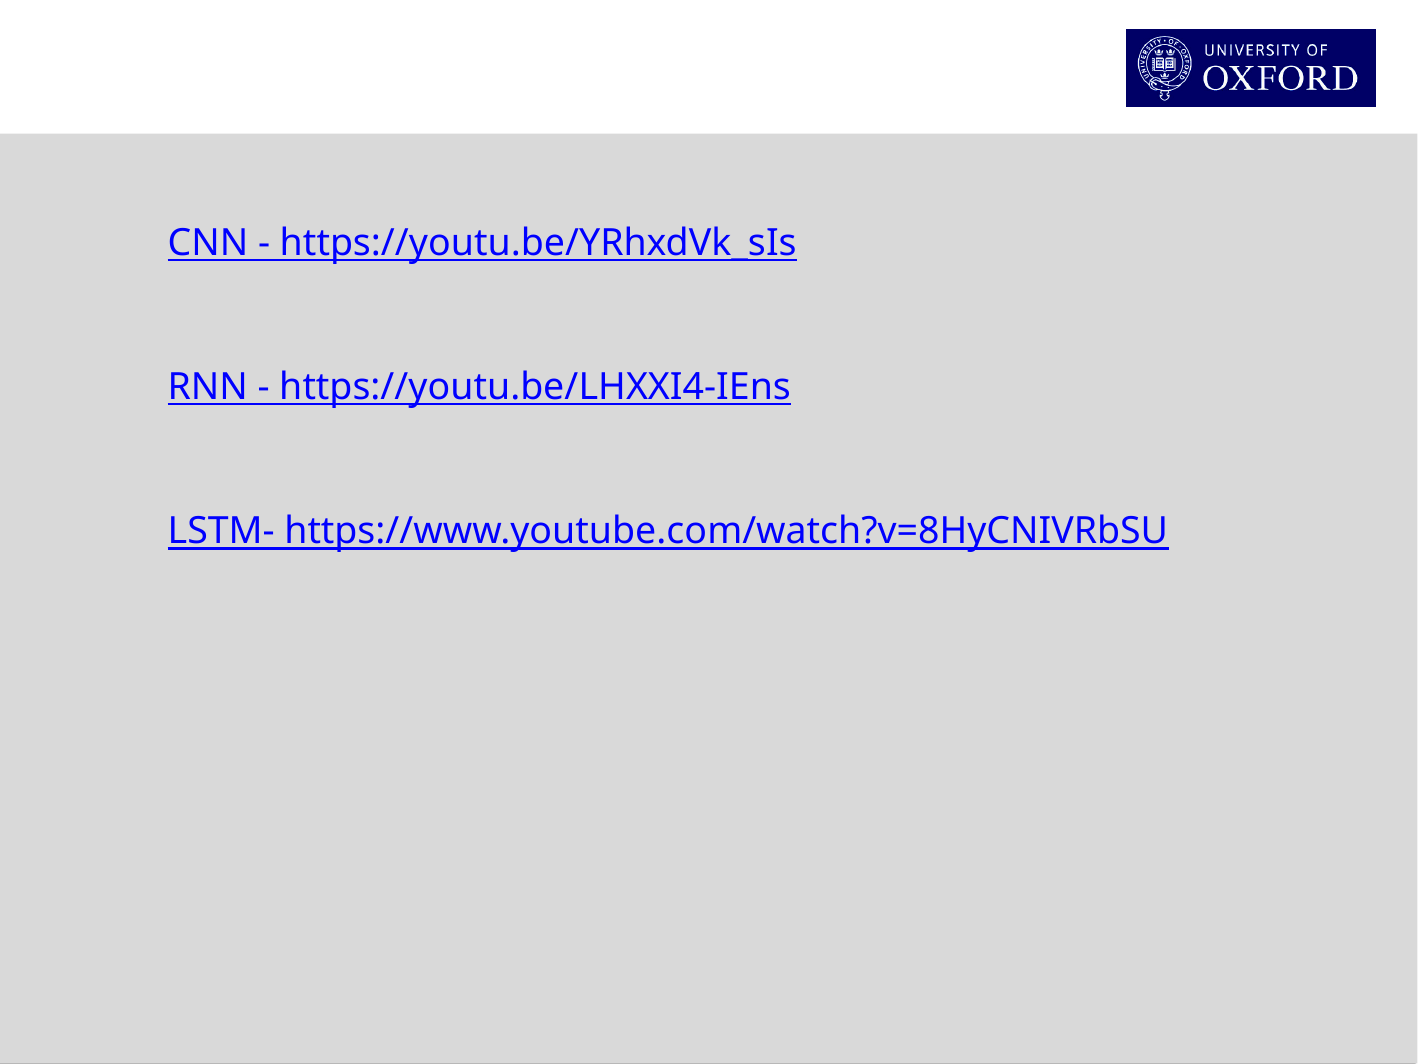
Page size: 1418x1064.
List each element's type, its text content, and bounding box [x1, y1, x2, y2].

picture [1126, 29, 1376, 107]
text_box CNN - https://youtu.be/YRhxdVk_sIs RNN - https://youtu.be/LHXXI4-IEns LSTM- https://www.youtube.com/watch?v=8HyCNIVRbSU [153, 185, 1265, 700]
